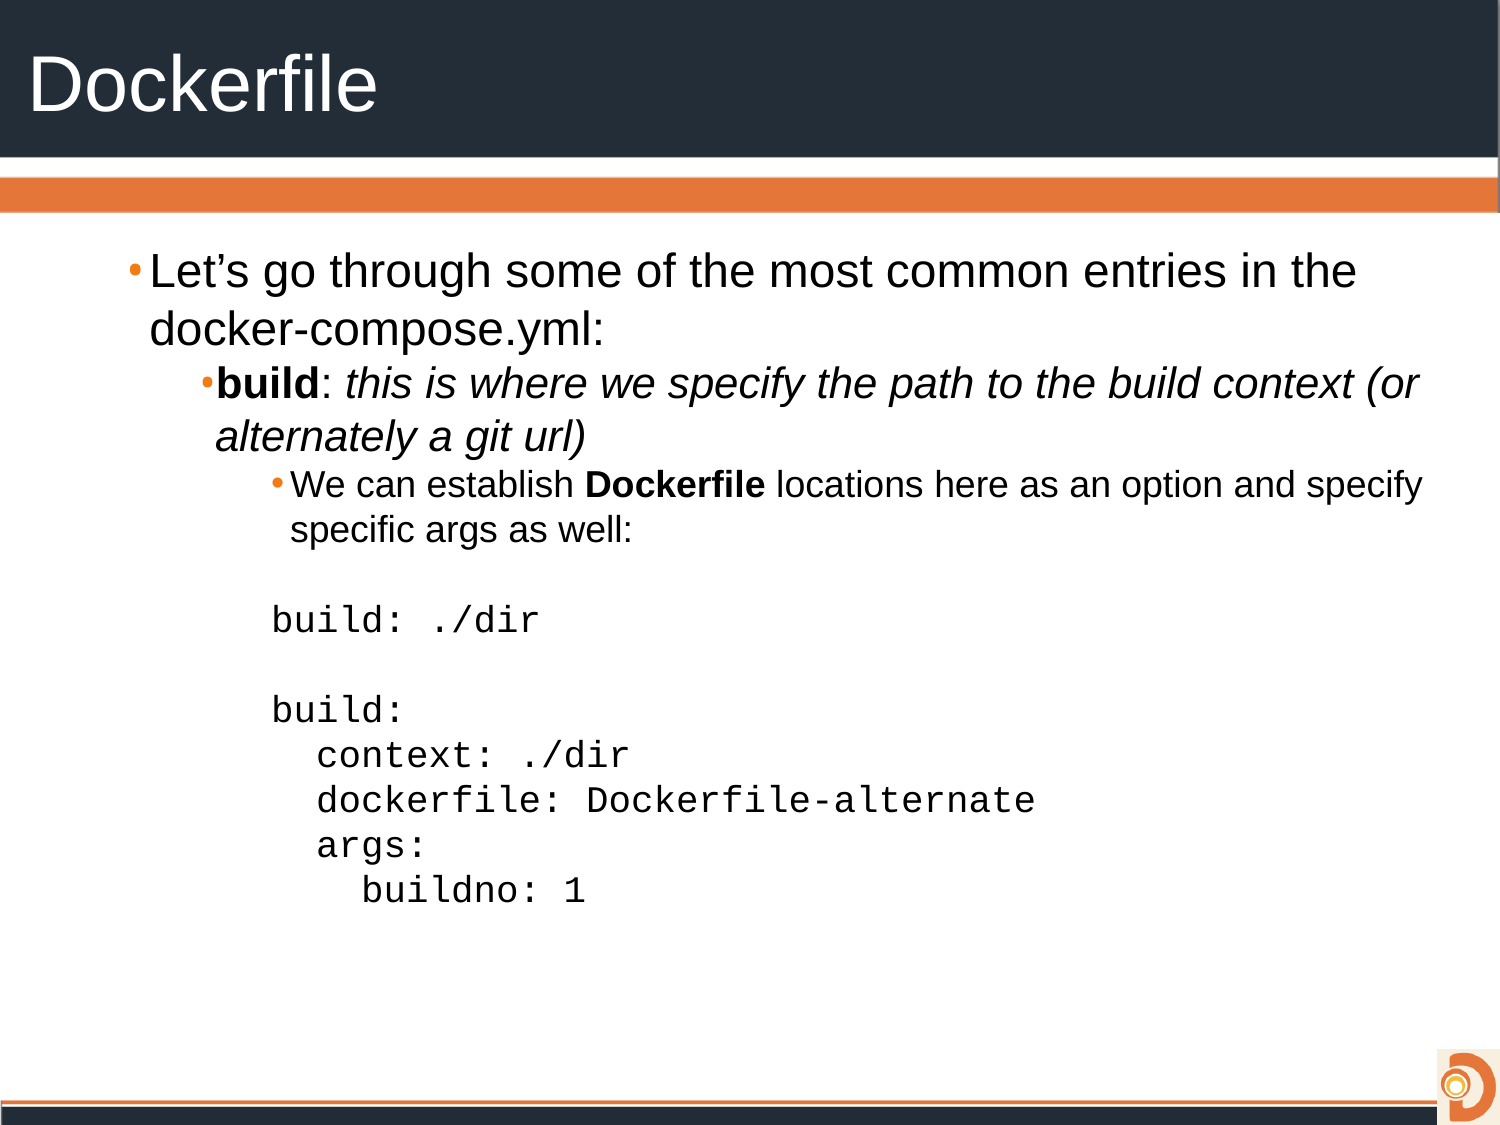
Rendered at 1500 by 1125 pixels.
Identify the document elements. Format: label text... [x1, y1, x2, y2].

picture [2, 1049, 1500, 1125]
title Dockerfile [12, 24, 1488, 136]
picture [0, 0, 1500, 213]
list Let’s go through some of the most common entries in the docker-compose.yml: build: this is where we specify the path to the build context (or alternately a git url) We can establish Dockerfile locations here as an option and specify specific args as well: build: ./dir build: context: ./dir dockerfile: Dockerfile-alternate args: buildno: 1 [12, 224, 1488, 1050]
